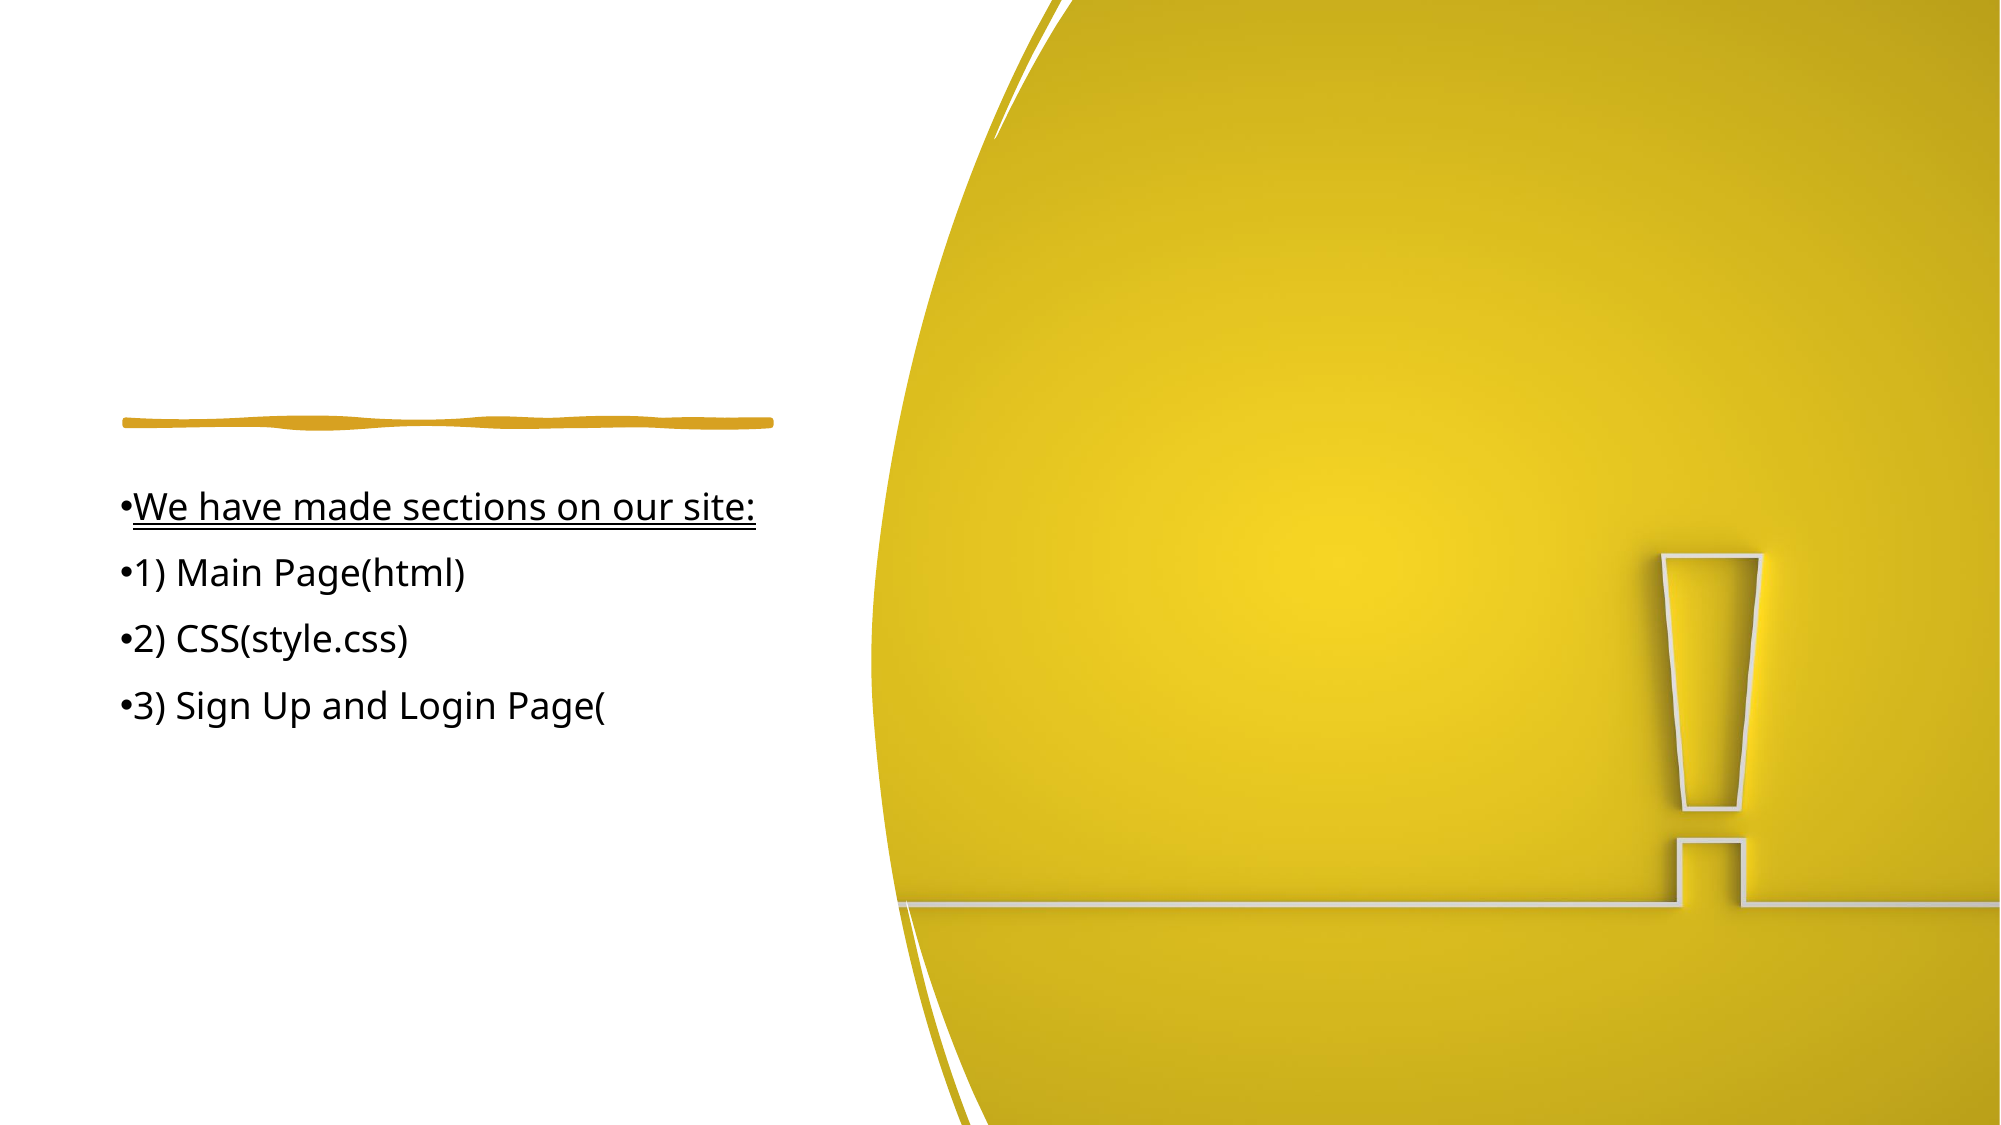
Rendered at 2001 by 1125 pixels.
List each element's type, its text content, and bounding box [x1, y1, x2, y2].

text_box We have made sections on our site: 1) Main Page(html) 2) CSS(style.css) 3) Sign Up and Login Page( [104, 471, 802, 1016]
picture [871, 0, 2000, 1125]
text_box [124, 417, 772, 429]
text_box [0, 0, 871, 1125]
